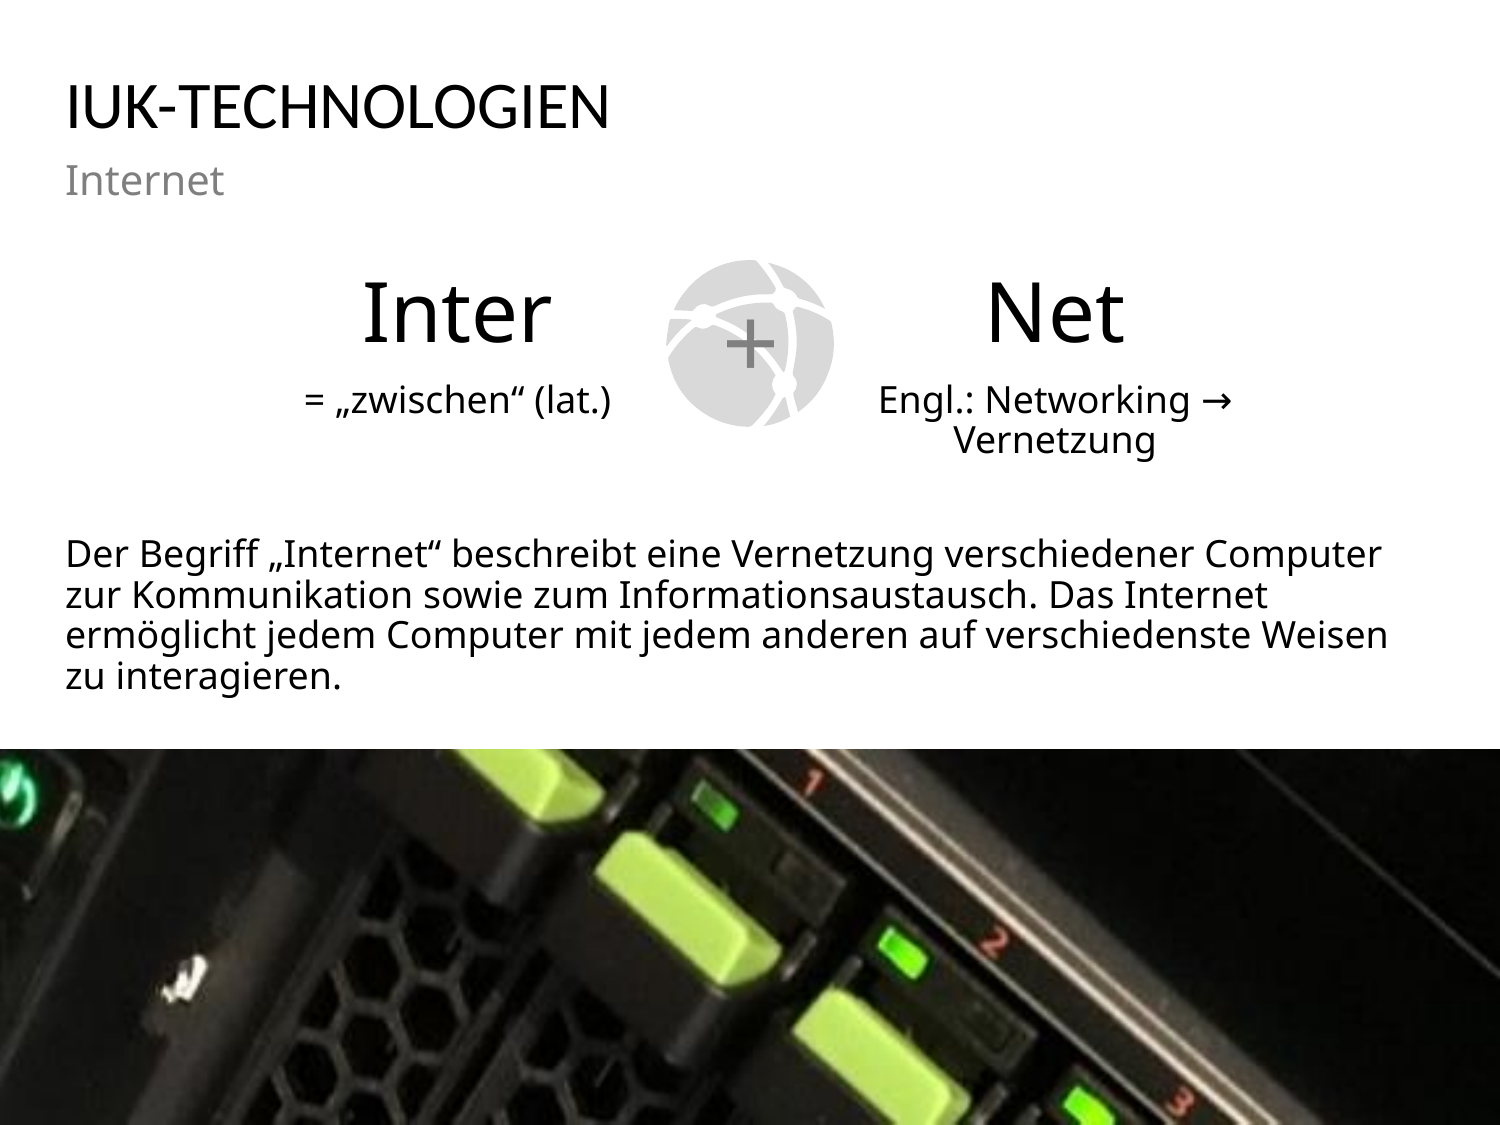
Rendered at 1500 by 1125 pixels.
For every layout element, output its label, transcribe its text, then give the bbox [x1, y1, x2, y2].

list Internet [64, 159, 1435, 248]
title IUK-TECHNOLOGIEN [64, 70, 1435, 159]
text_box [665, 259, 836, 428]
picture [0, 749, 1500, 1125]
text_box Net Engl.: Networking → Vernetzung [874, 270, 1236, 477]
text_box Inter = „zwischen“ (lat.) [277, 270, 639, 478]
list Der Begriff „Internet“ beschreibt eine Vernetzung verschiedener Computer zur Kommunikation sowie zum Informationsaustausch. Das Internet ermöglicht jedem Computer mit jedem anderen auf verschiedenste Weisen zu interagieren. [64, 248, 1435, 748]
